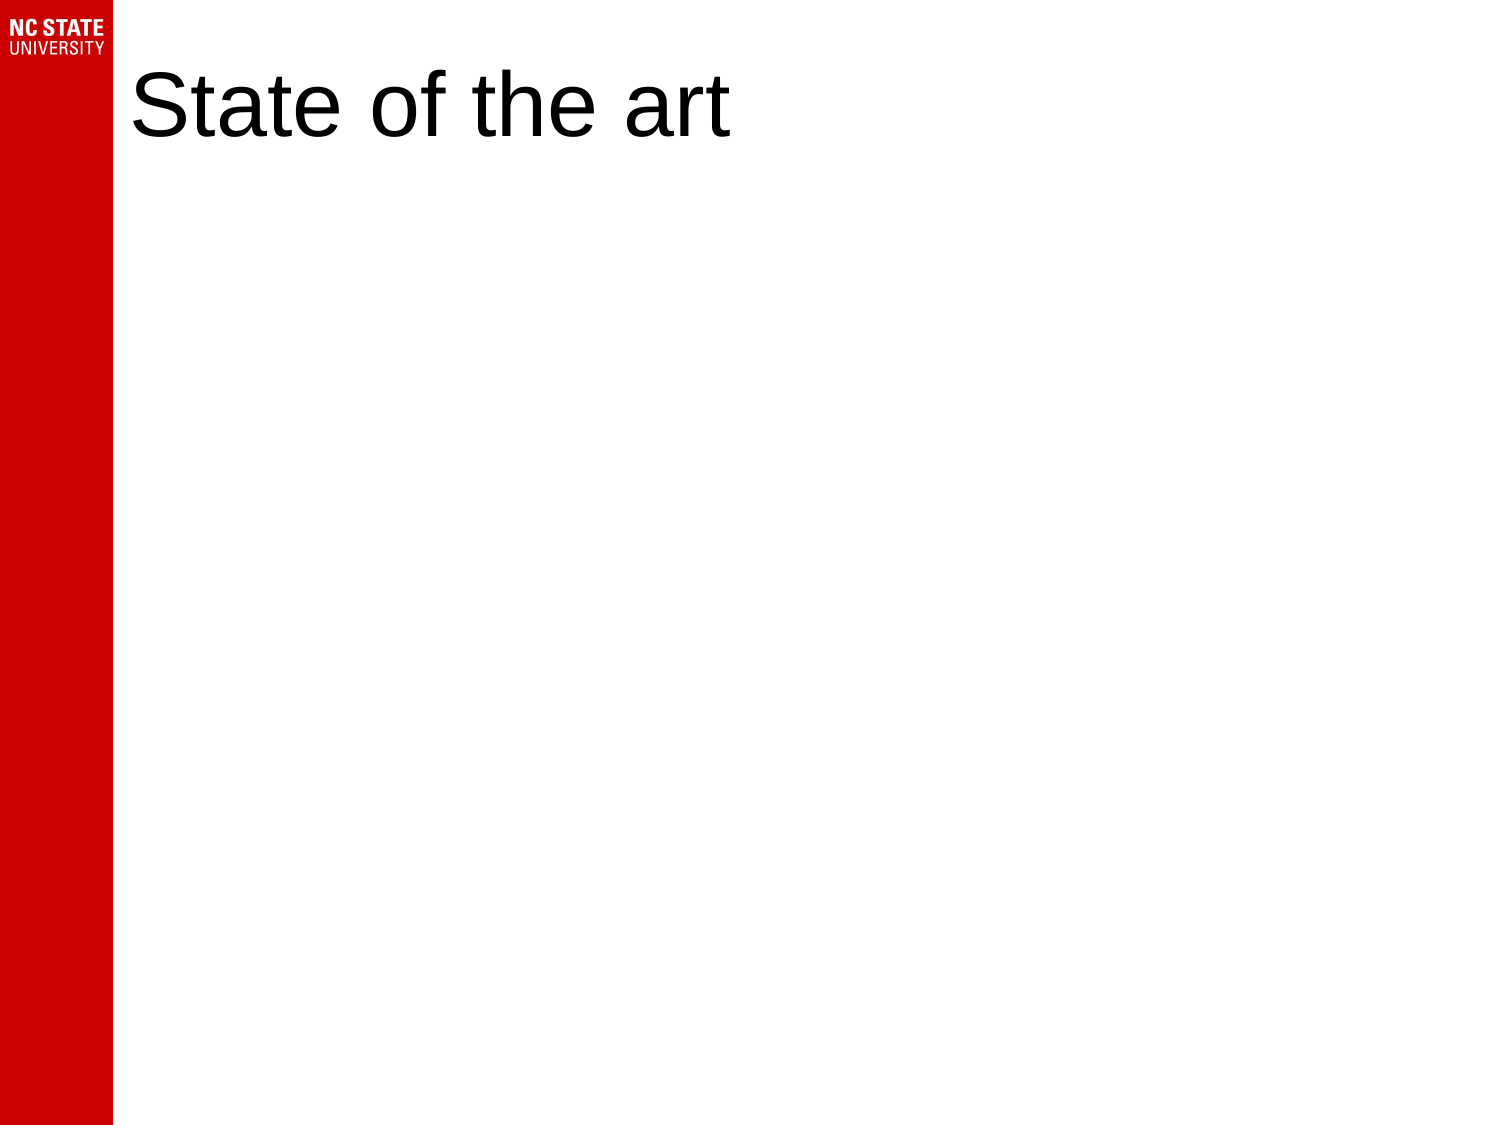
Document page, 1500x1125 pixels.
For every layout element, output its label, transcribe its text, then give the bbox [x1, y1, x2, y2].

title State of the art [114, 5, 1355, 194]
picture [0, 0, 113, 1125]
